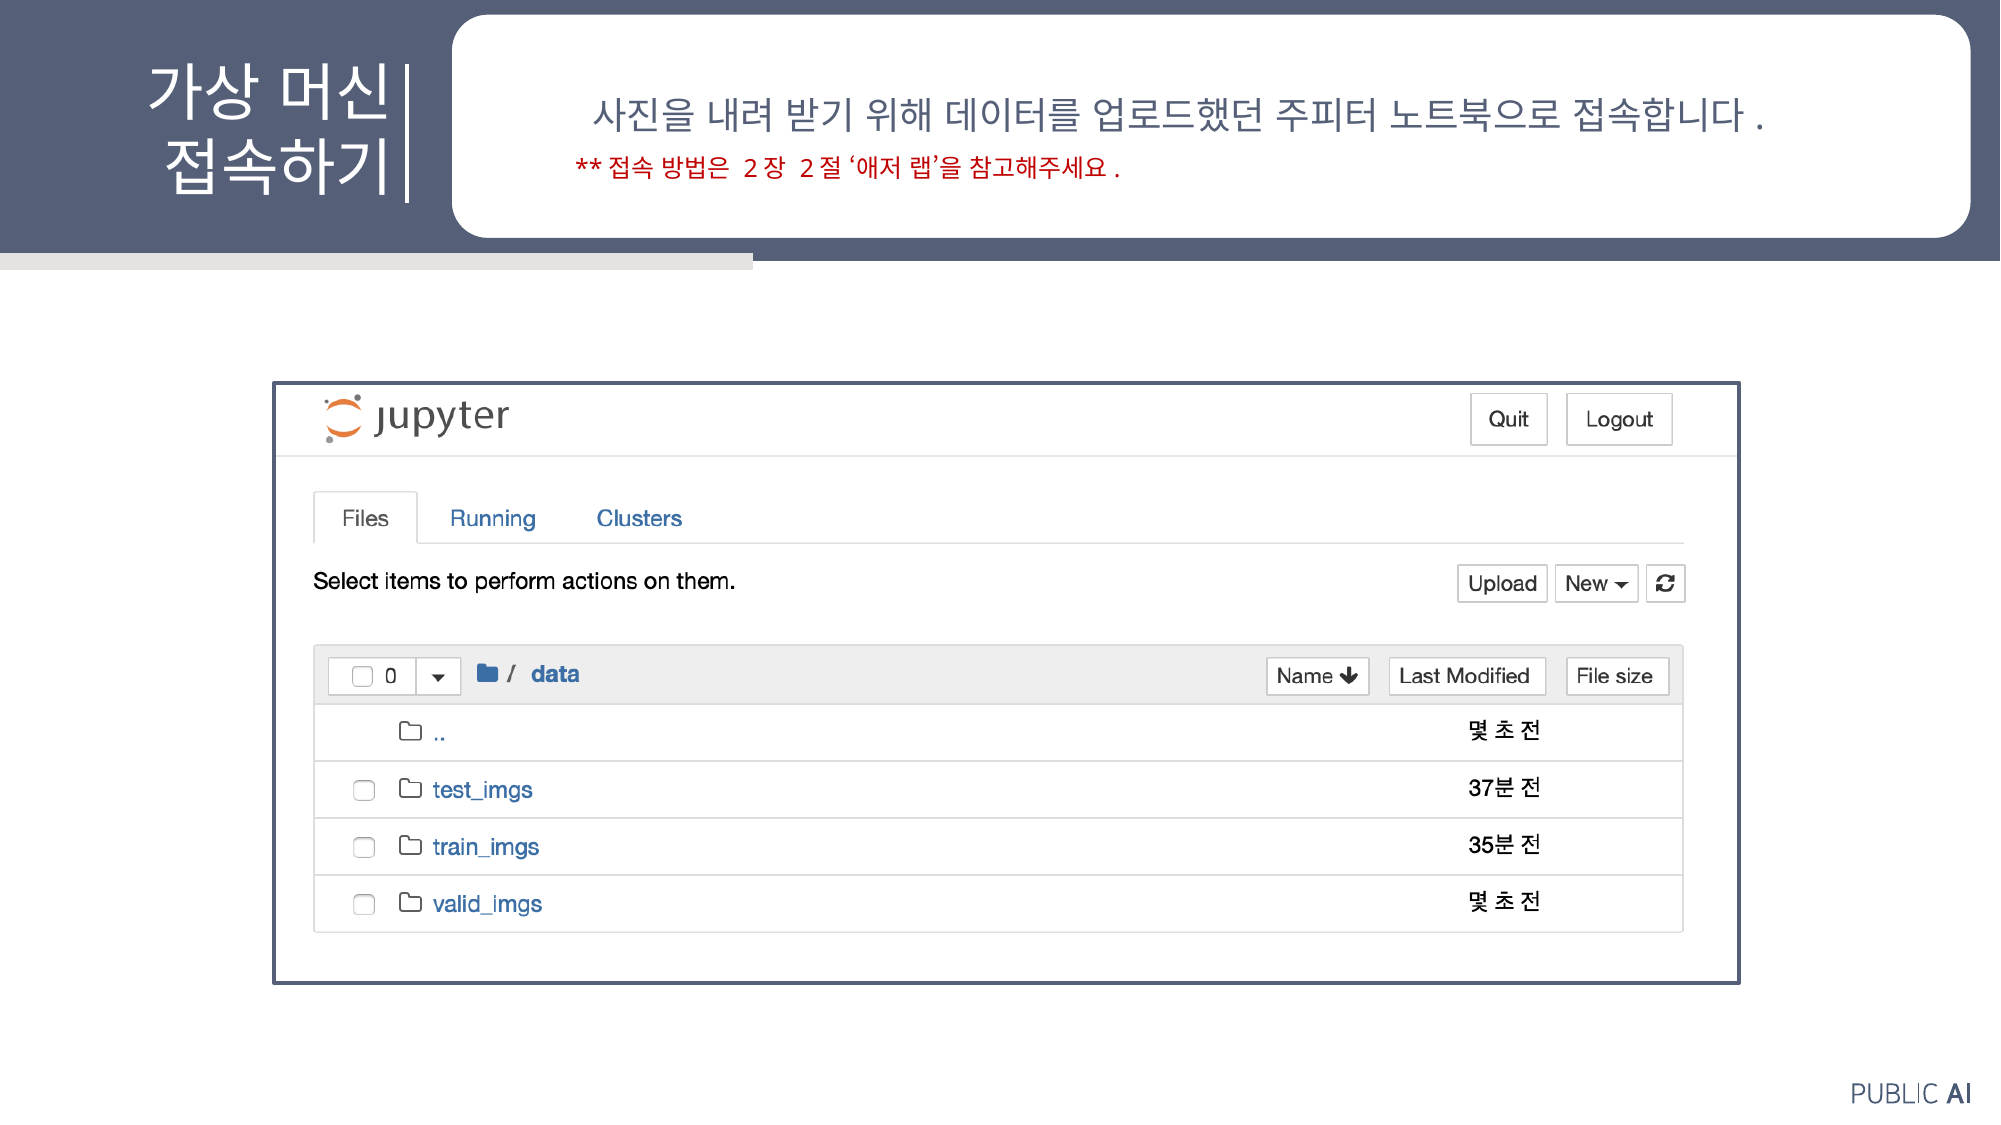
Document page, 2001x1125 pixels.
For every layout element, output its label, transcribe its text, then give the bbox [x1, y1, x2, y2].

text_box 사진을 내려 받기 위해 데이터를 업로드했던 주피터 노트북으로 접속합니다. [577, 84, 1780, 145]
text_box **접속 방법은 2장 2절 ‘애저 랩’을 참고해주세요. [560, 145, 1136, 191]
picture [275, 385, 1737, 981]
text_box 가상 머신 접속하기 [131, 45, 409, 211]
